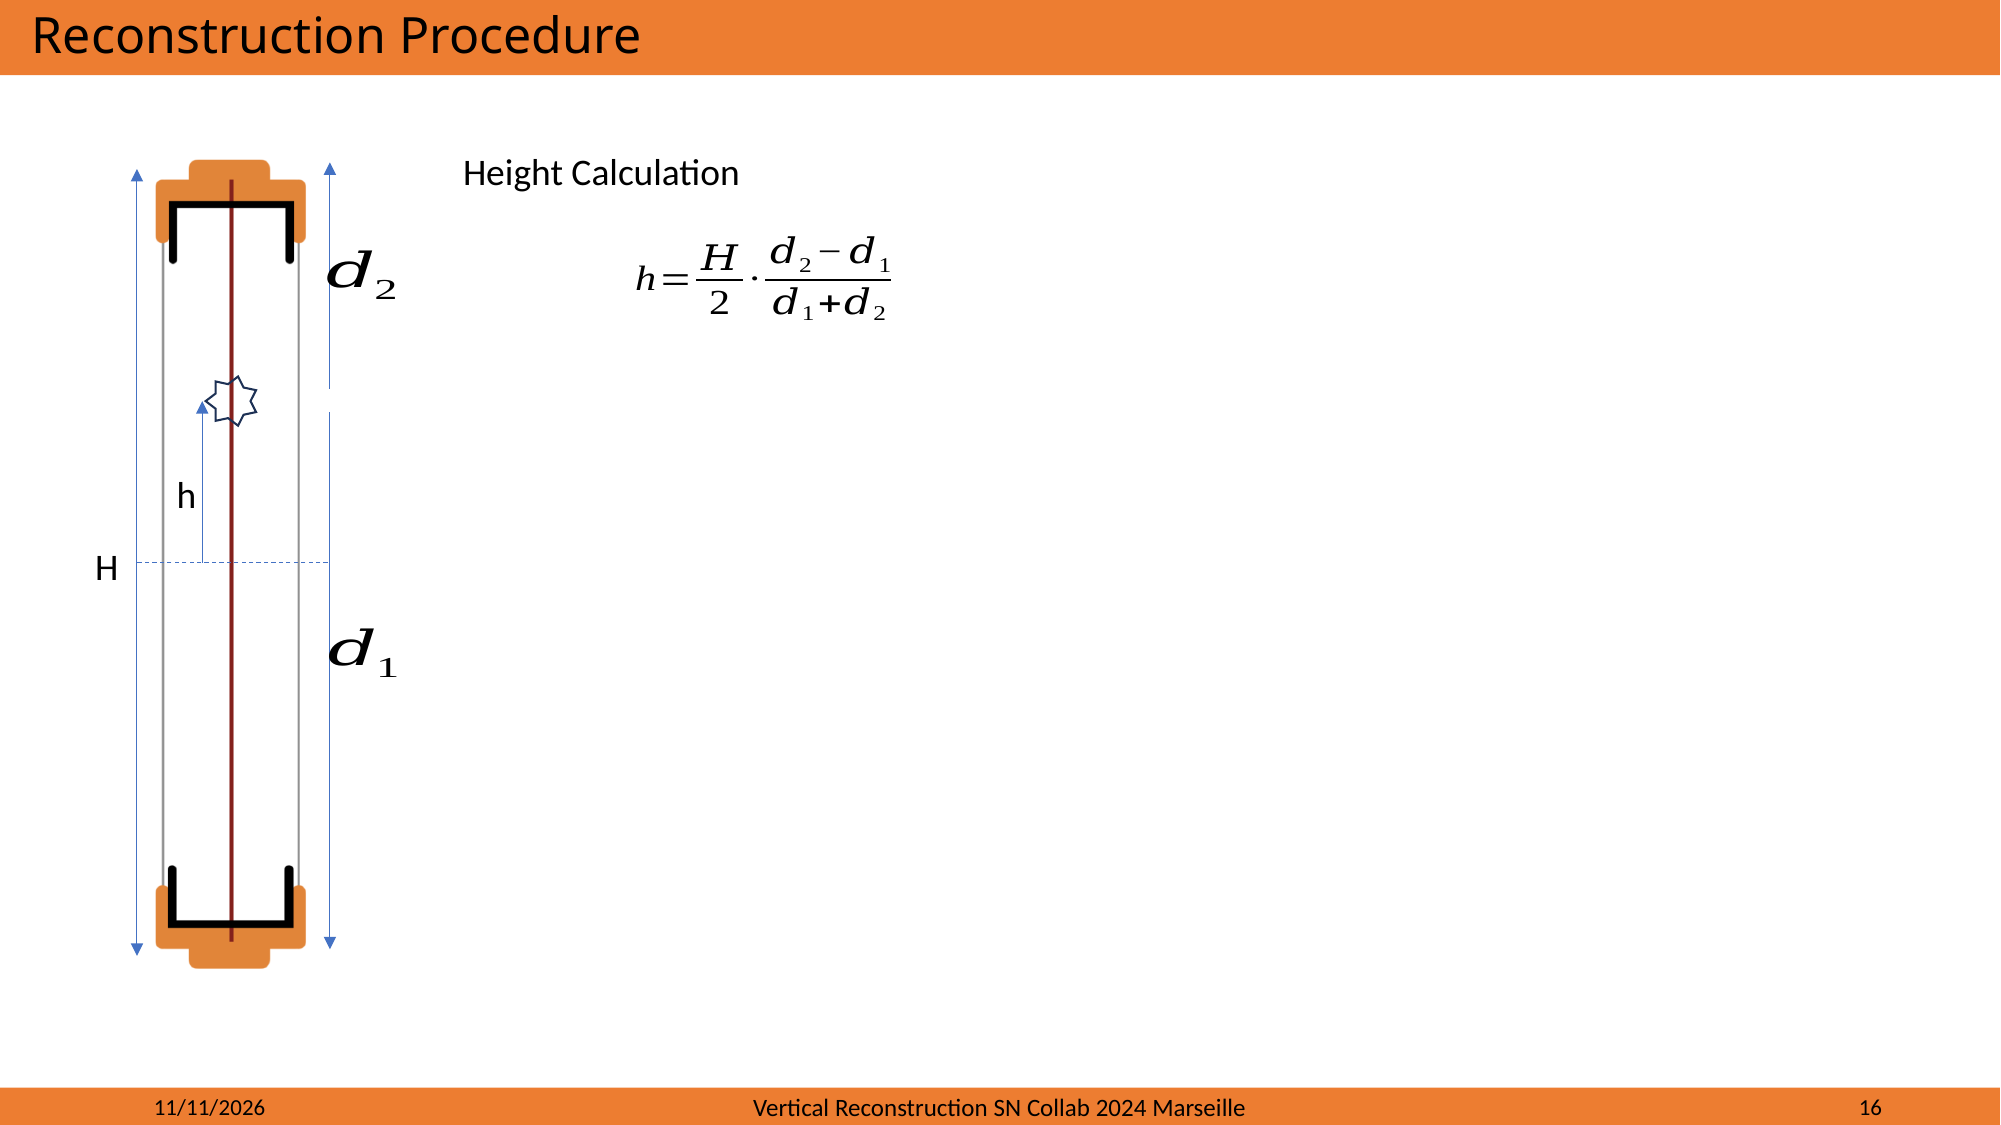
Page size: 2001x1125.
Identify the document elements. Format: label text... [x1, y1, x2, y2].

slide_number 16 [1447, 1087, 1898, 1125]
picture [153, 150, 326, 402]
footer Vertical Reconstruction SN Collab 2024 Marseille [662, 1087, 1338, 1125]
picture [153, 723, 326, 977]
picture [209, 379, 253, 402]
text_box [0, 402, 655, 723]
title Reconstruction Procedure [16, 0, 1742, 76]
text_box Height Calculation [448, 140, 756, 201]
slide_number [138, 1087, 589, 1125]
